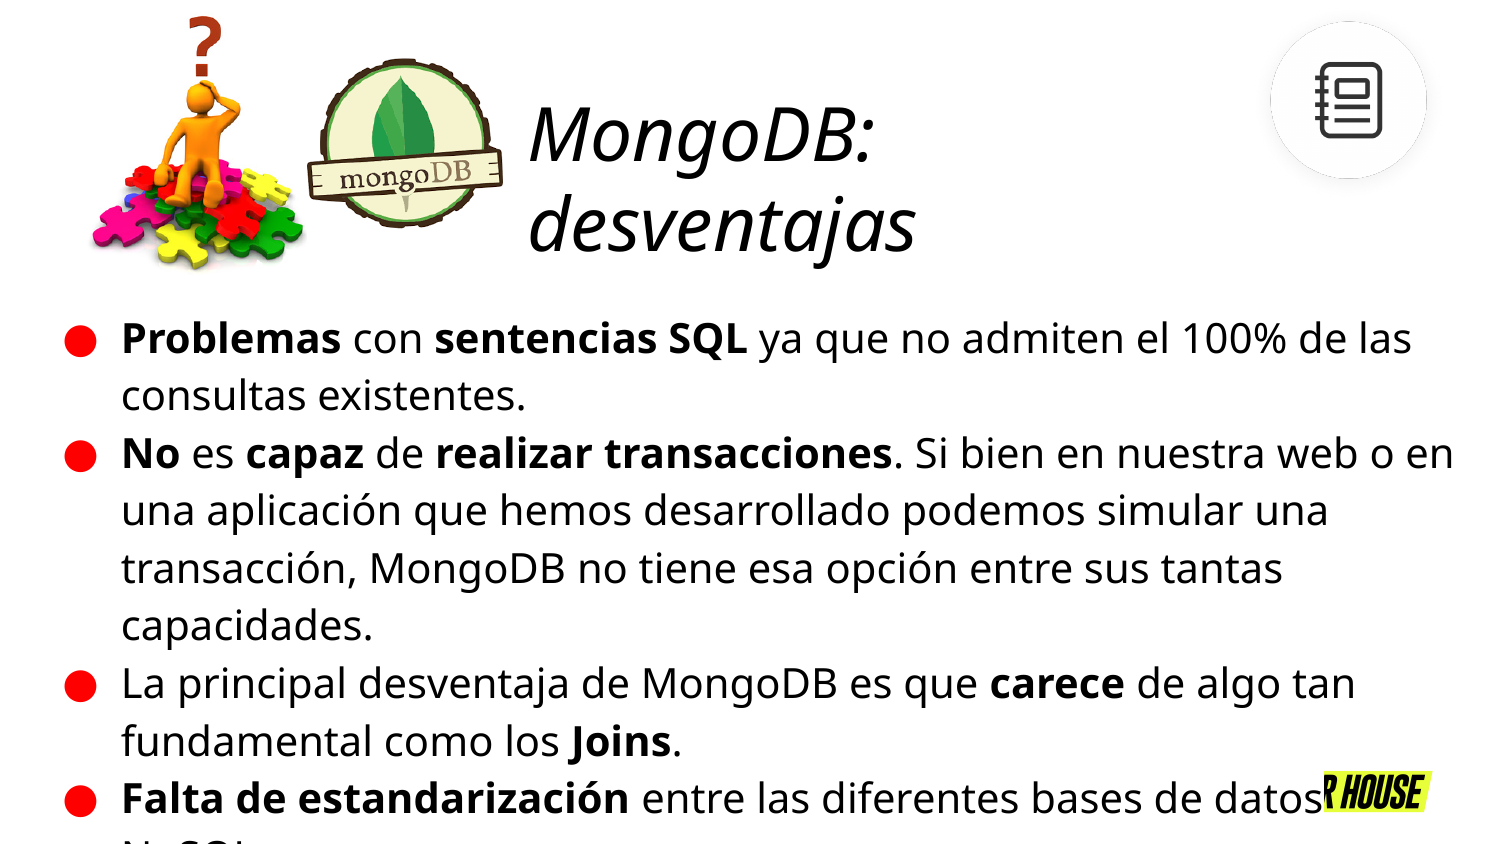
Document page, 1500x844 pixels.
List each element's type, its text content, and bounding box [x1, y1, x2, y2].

picture [1241, 764, 1437, 819]
picture [1251, 2, 1447, 198]
picture [73, 11, 503, 276]
text_box MongoDB: desventajas [512, 71, 1228, 192]
text_box Problemas con sentencias SQL ya que no admiten el 100% de las consultas existentes. No es capaz de realizar transacciones. Si bien en nuestra web o en una aplicación que hemos desarrollado podemos simular una transacción, MongoDB no tiene esa opción entre sus tantas capacidades. La principal desventaja de MongoDB es que carece de algo tan fundamental como los Joins. Falta de estandarización entre las diferentes bases de datos NoSQL. [30, 289, 1472, 785]
